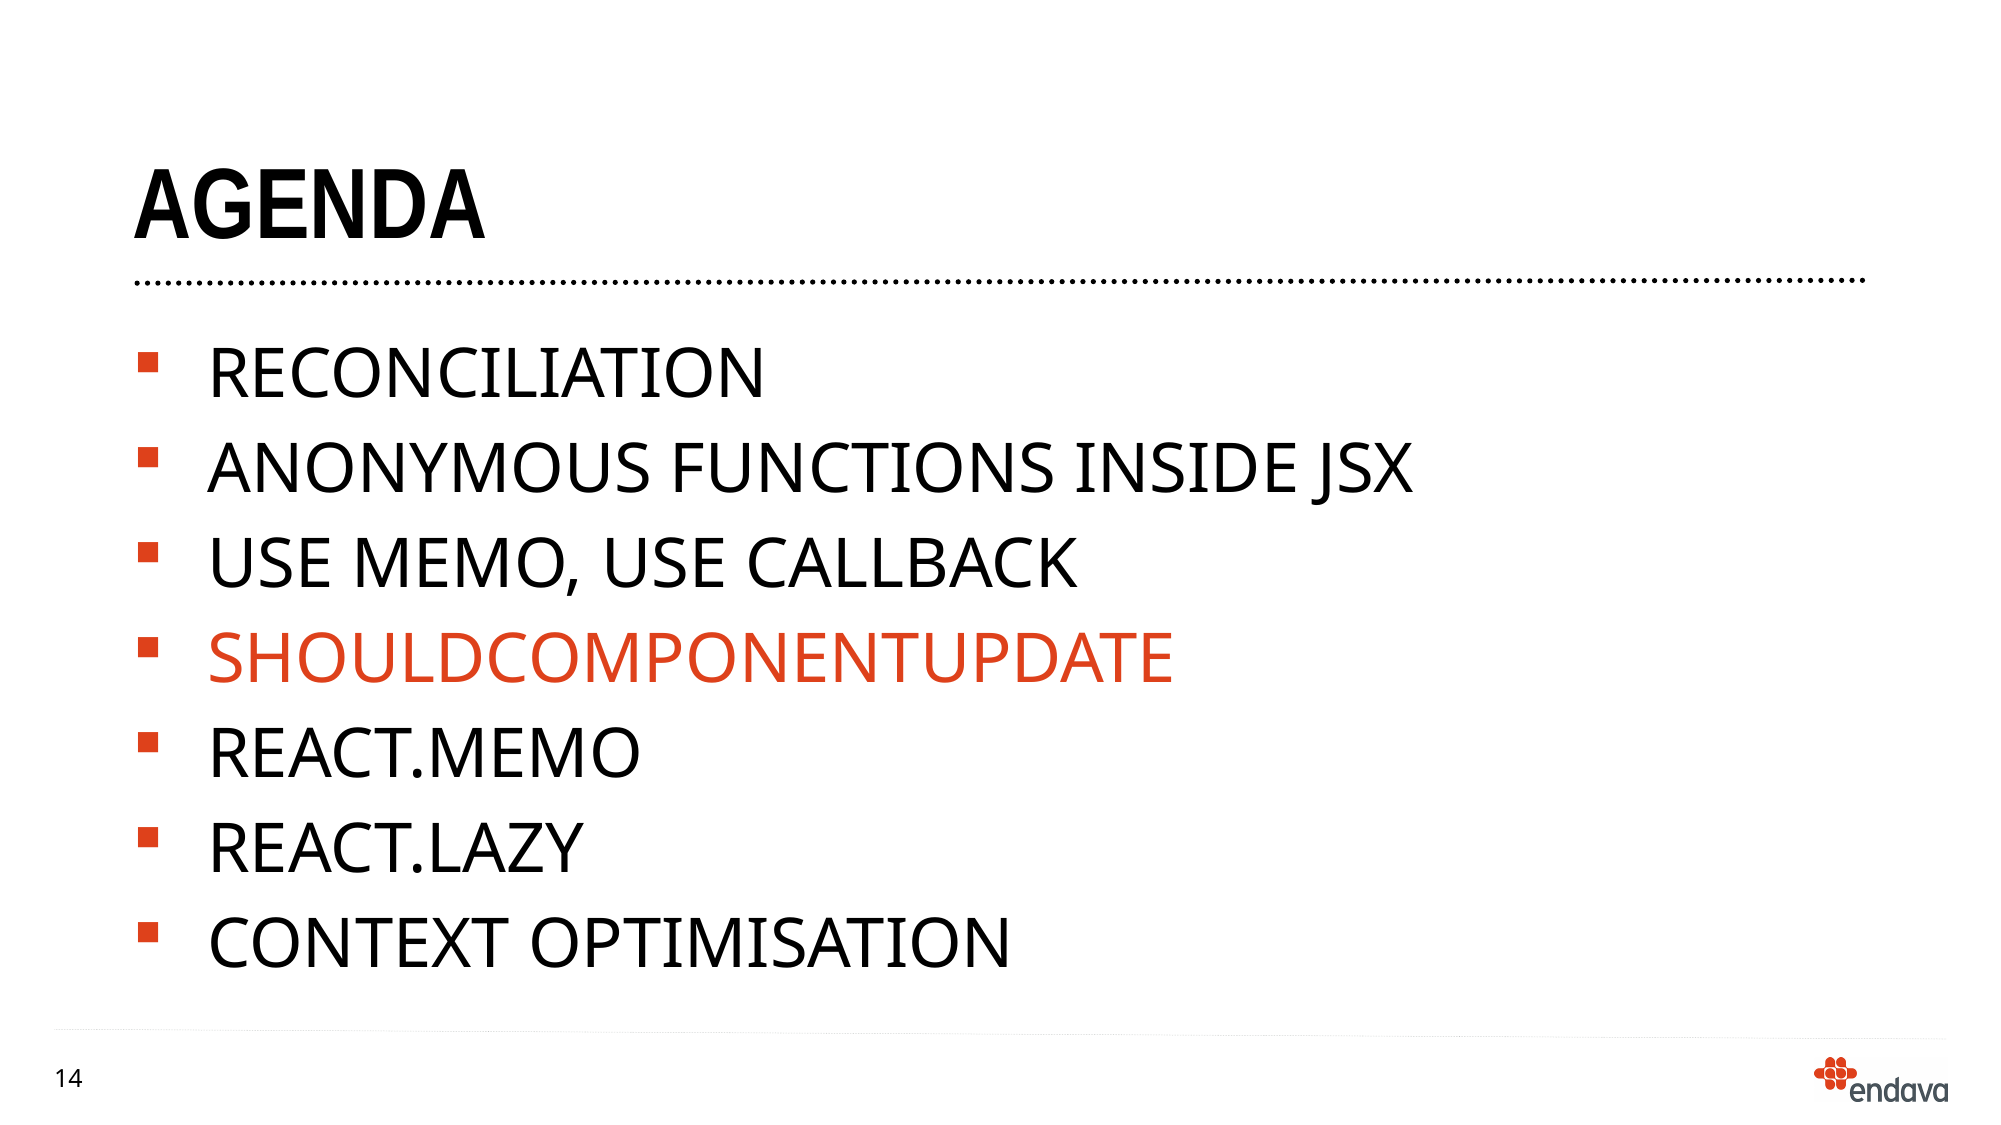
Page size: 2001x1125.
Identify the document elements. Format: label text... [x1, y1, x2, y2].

picture [1814, 1057, 1948, 1102]
title agenda [132, 163, 819, 272]
list Reconciliation Anonymous functions inside jsx use memo, use callback shouldComponentUpdate React.memo React.lazy Context optimisation [132, 330, 1721, 977]
